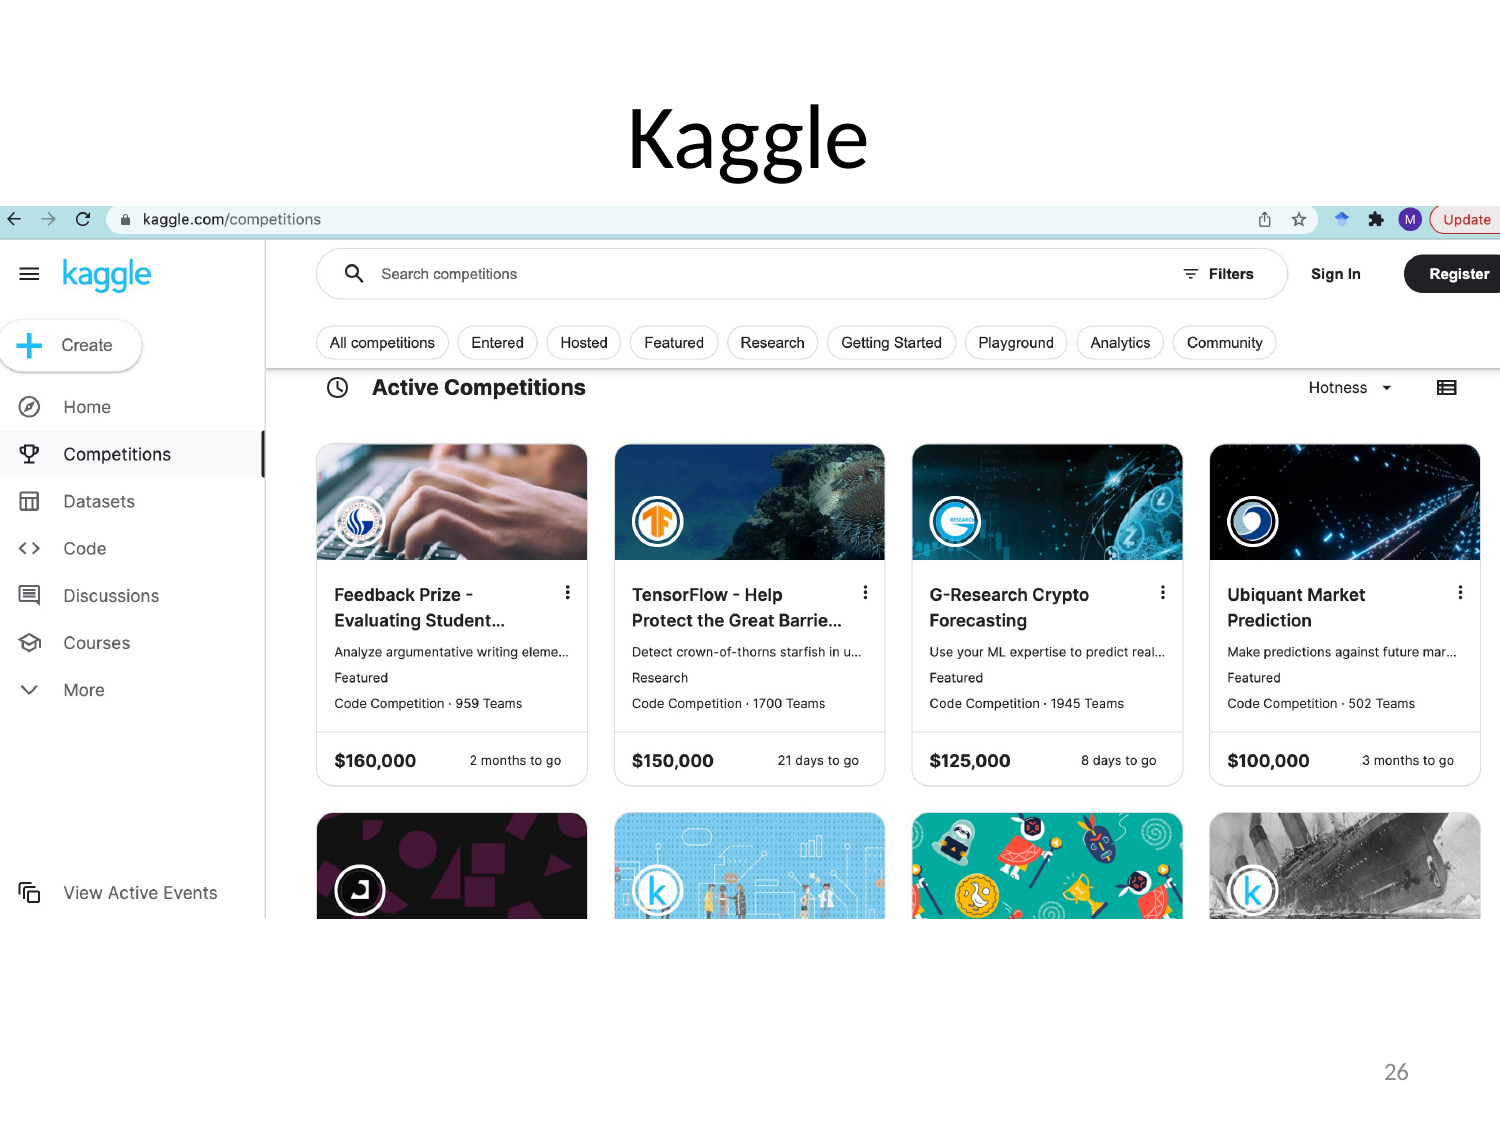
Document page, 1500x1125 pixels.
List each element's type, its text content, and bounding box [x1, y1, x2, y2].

picture [0, 206, 1500, 919]
title Kaggle [36, 21, 1464, 204]
slide_number 25 [1377, 1054, 1419, 1125]
